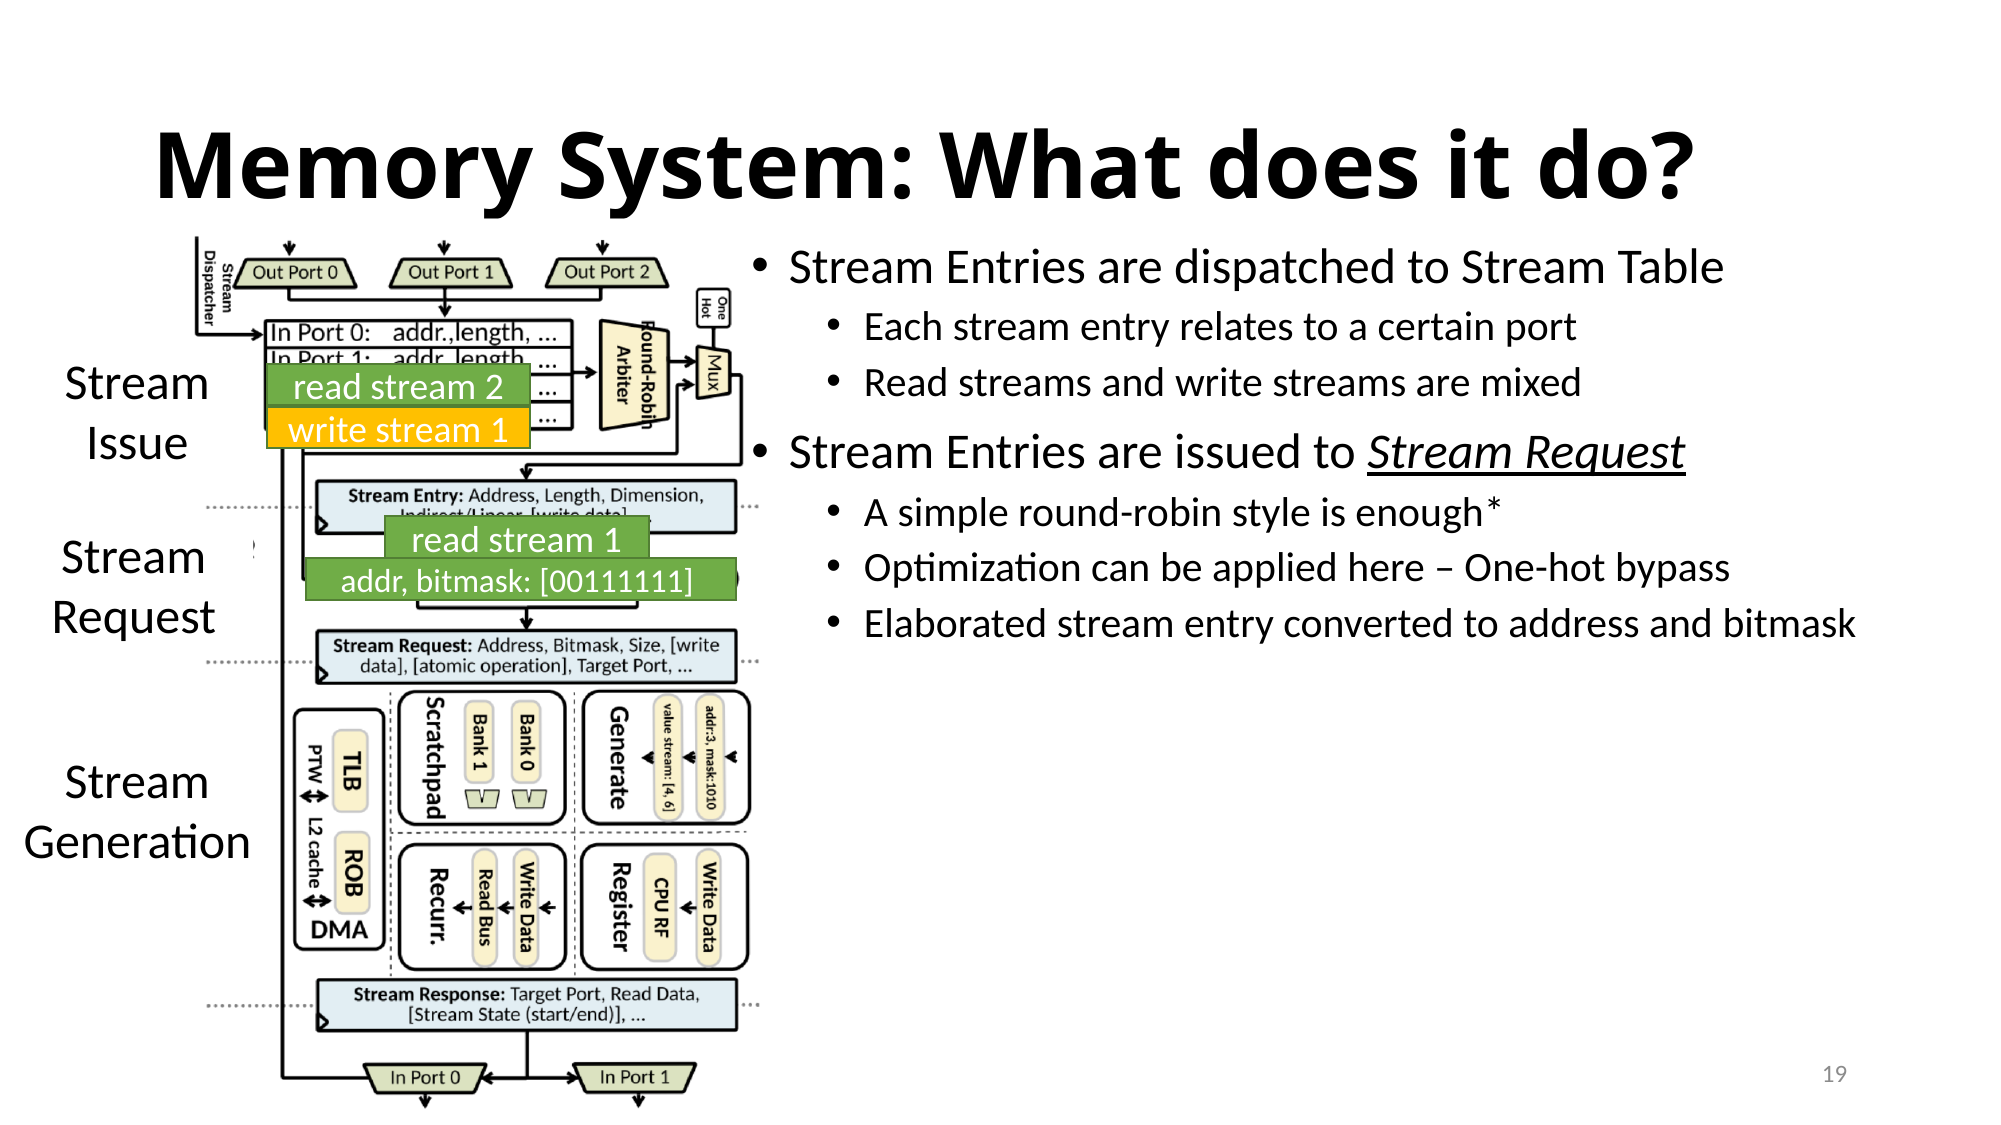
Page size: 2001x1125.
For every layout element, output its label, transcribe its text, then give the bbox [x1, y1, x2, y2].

title Memory System: What does it do? [137, 59, 1863, 232]
list Stream Entries are dispatched to Stream Table Each stream entry relates to a certain port Read streams and write streams are mixed Stream Entries are issued to Stream Request A simple round-robin style is enough* Optimization can be applied here – One-hot bypass Elaborated stream entry converted to address and bitmask [762, 232, 2000, 1102]
slide_number 19 [1412, 1042, 1863, 1103]
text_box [3, 218, 762, 1125]
